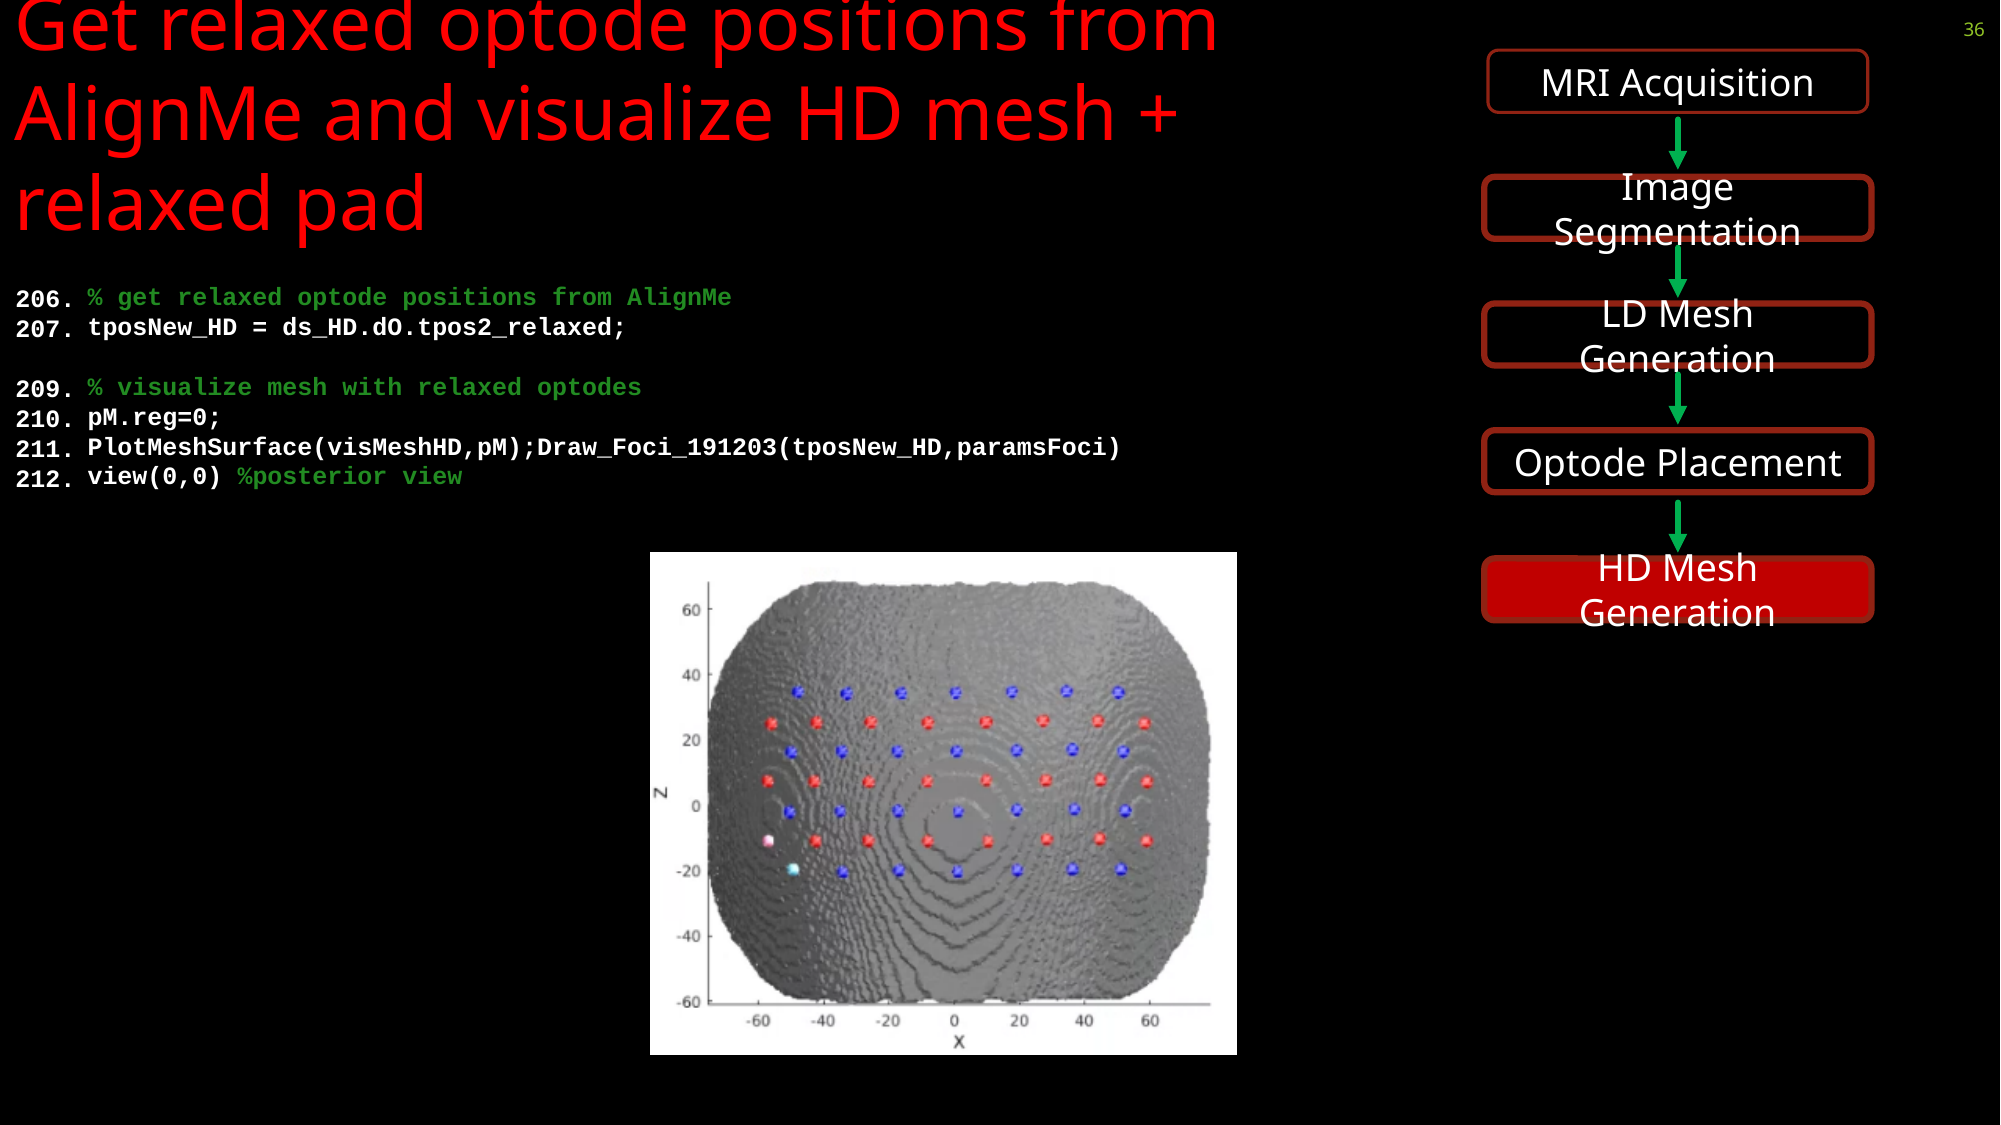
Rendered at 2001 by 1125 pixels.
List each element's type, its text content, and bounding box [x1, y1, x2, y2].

text_box Get relaxed optode positions from AlignMe and visualize HD mesh + relaxed pad [0, 35, 1465, 185]
text_box % get relaxed optode positions from AlignMe tposNew_HD = ds_HD.dO.tpos2_relaxed; % visualize mesh with relaxed optodes pM.reg=0; PlotMeshSurface(visMeshHD,pM);Draw_Foci_191203(tposNew_HD,paramsFoci) view(0,0) %posterior view [72, 232, 1503, 598]
slide_number 36 [1887, 0, 2000, 61]
text_box 206. 207. 209. 210. 211. 212. [0, 275, 91, 500]
text_box LD Mesh Generation [1482, 301, 1874, 367]
picture [650, 552, 1238, 1055]
text_box Optode Placement [1482, 428, 1874, 494]
text_box HD Mesh Generation [1482, 556, 1874, 622]
text_box MRI Acquisition [1486, 48, 1870, 114]
text_box Image Segmentation [1482, 175, 1874, 241]
